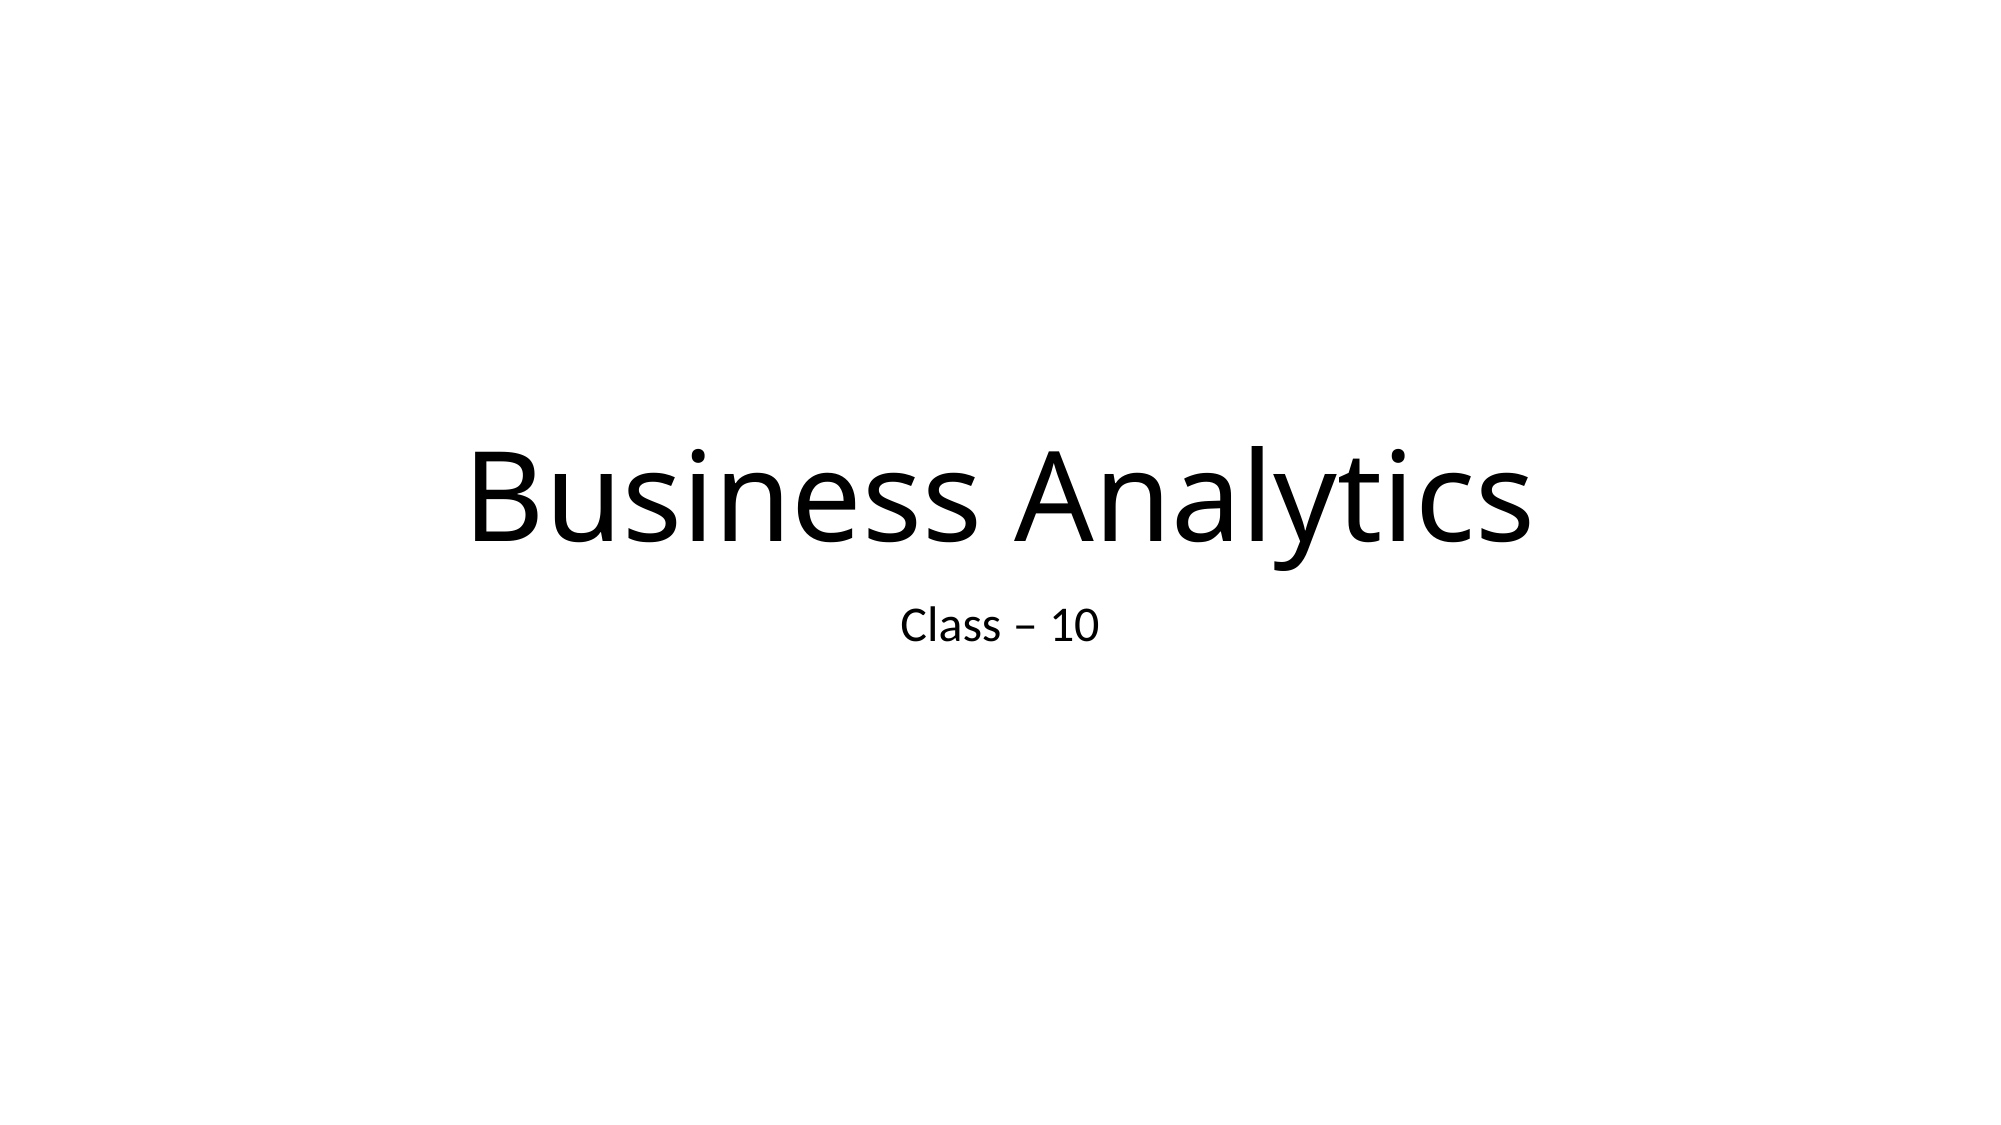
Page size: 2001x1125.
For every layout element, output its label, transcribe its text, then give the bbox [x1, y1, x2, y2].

title Business Analytics [249, 184, 1750, 576]
subtitle Class – 10 [249, 590, 1750, 863]
